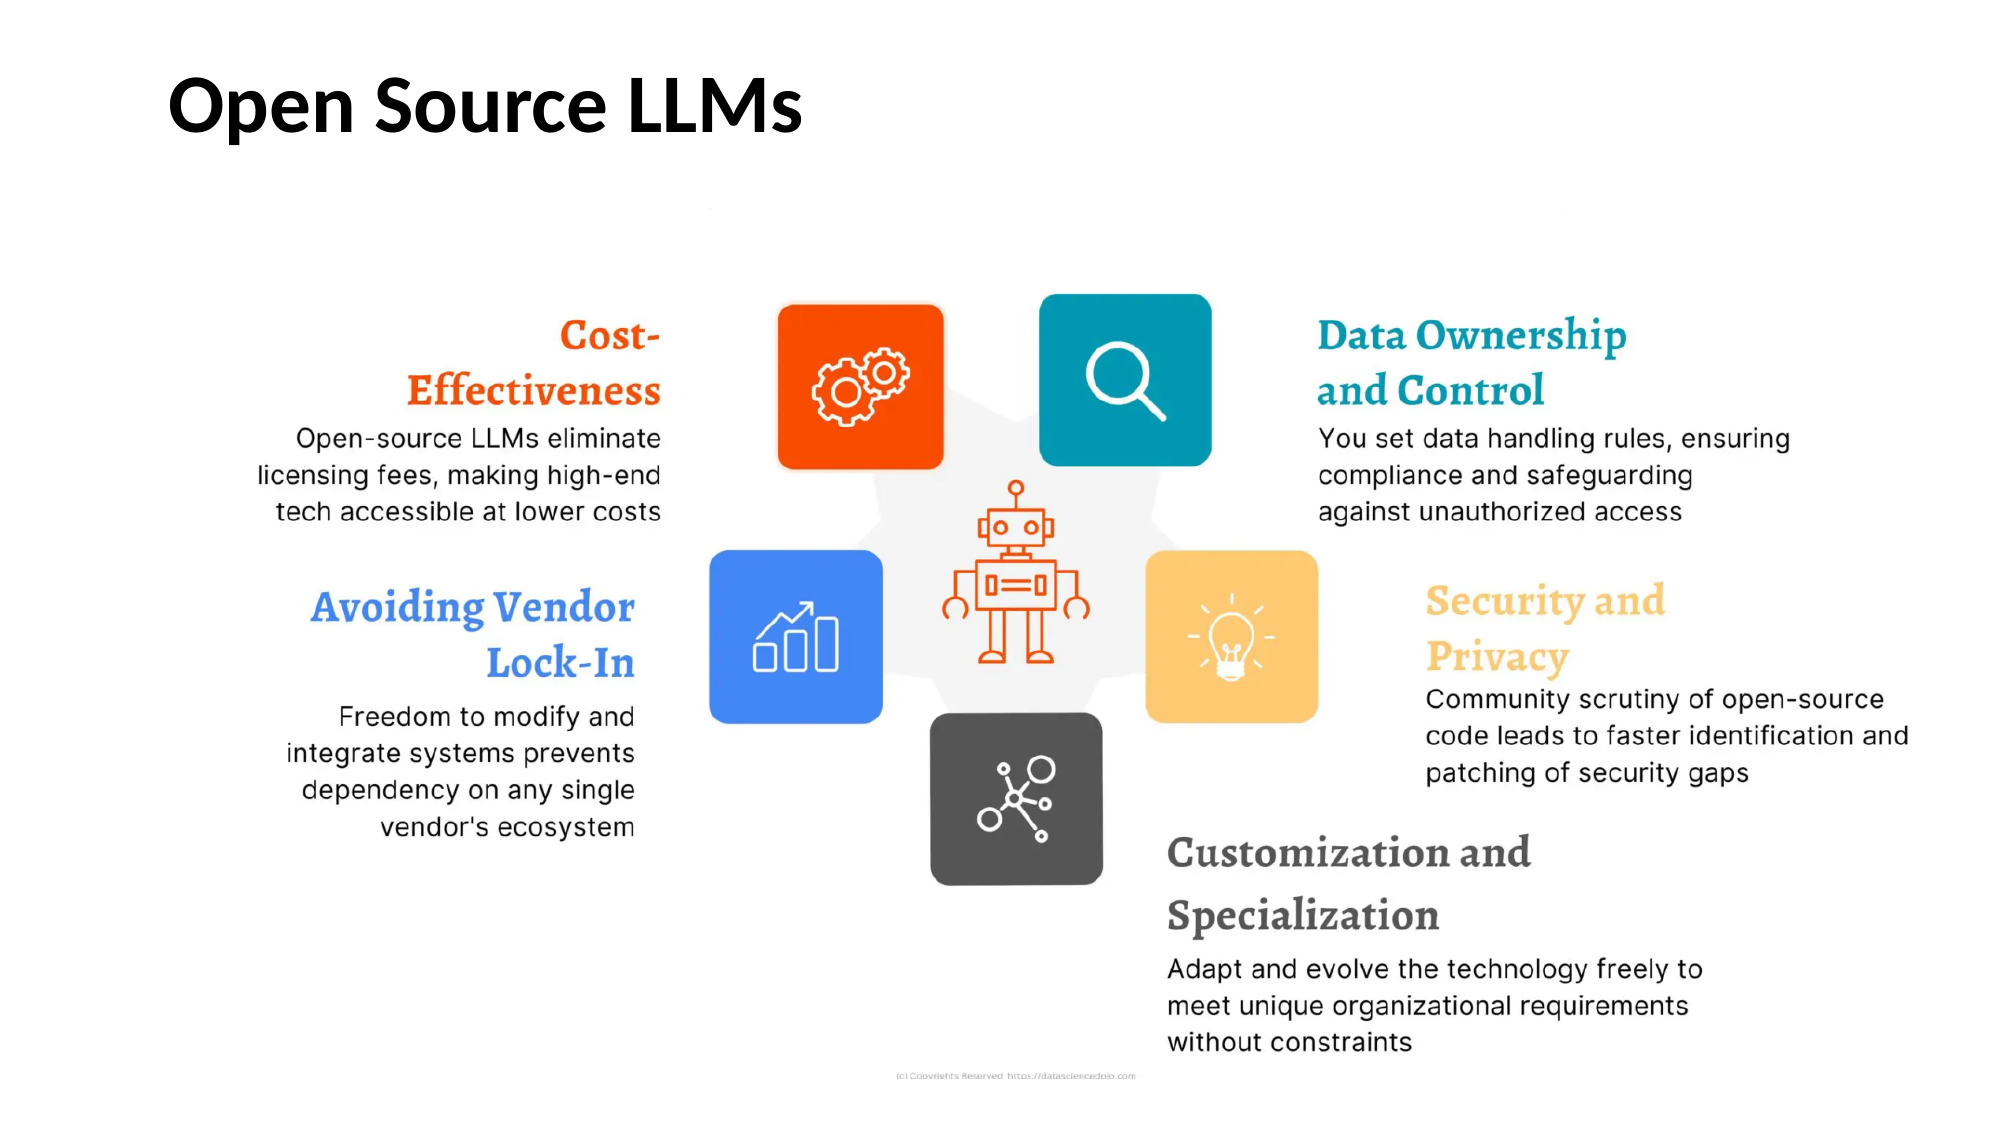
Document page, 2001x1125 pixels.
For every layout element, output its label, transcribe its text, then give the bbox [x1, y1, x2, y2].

text_box Open Source LLMs [153, 33, 1506, 194]
picture [64, 208, 1968, 1080]
